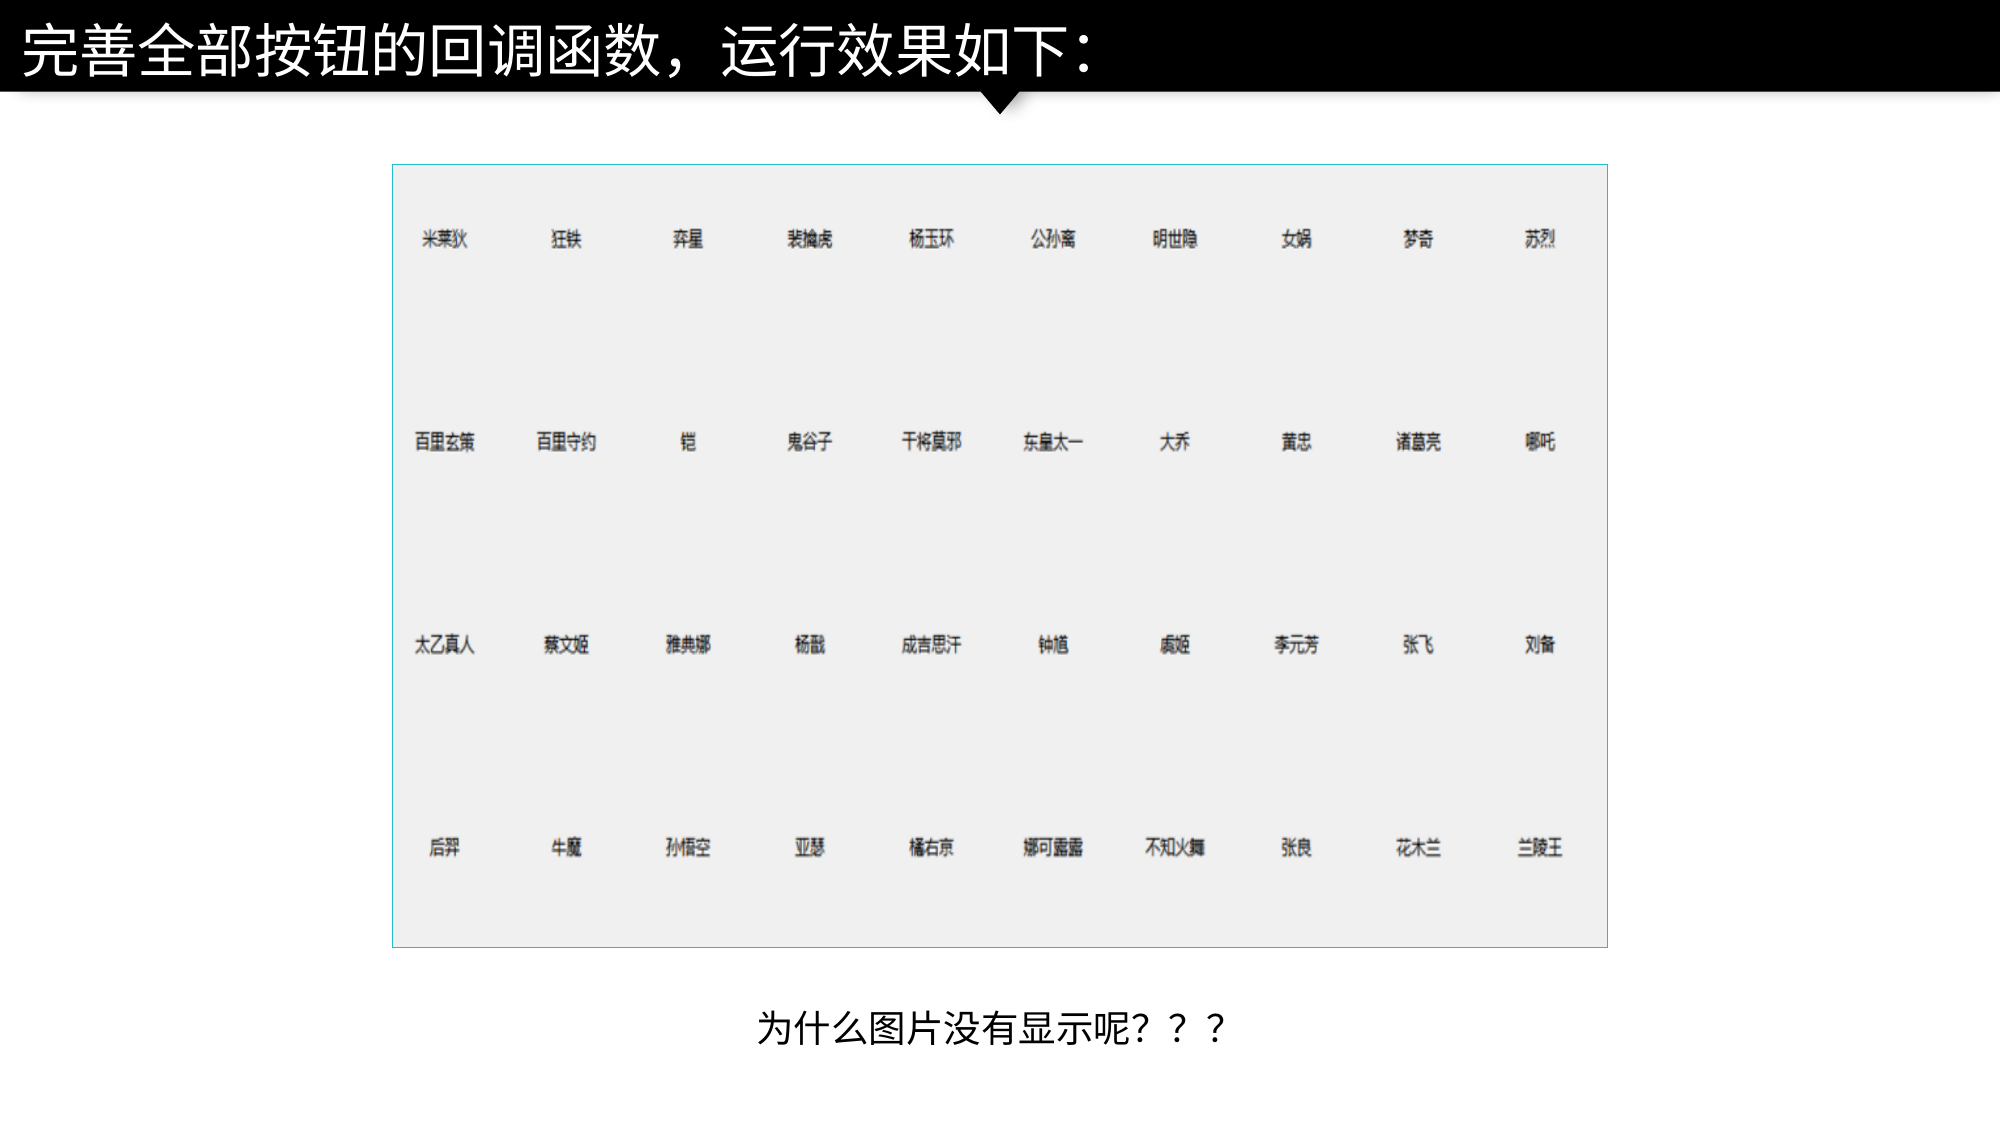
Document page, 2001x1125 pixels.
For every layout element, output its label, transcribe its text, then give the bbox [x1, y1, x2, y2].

text_box [0, 0, 2000, 117]
text_box 为什么图片没有显示呢？？？ [741, 997, 1259, 1058]
text_box 完善全部按钮的回调函数，运行效果如下： [6, 6, 1143, 91]
picture [392, 164, 1608, 948]
